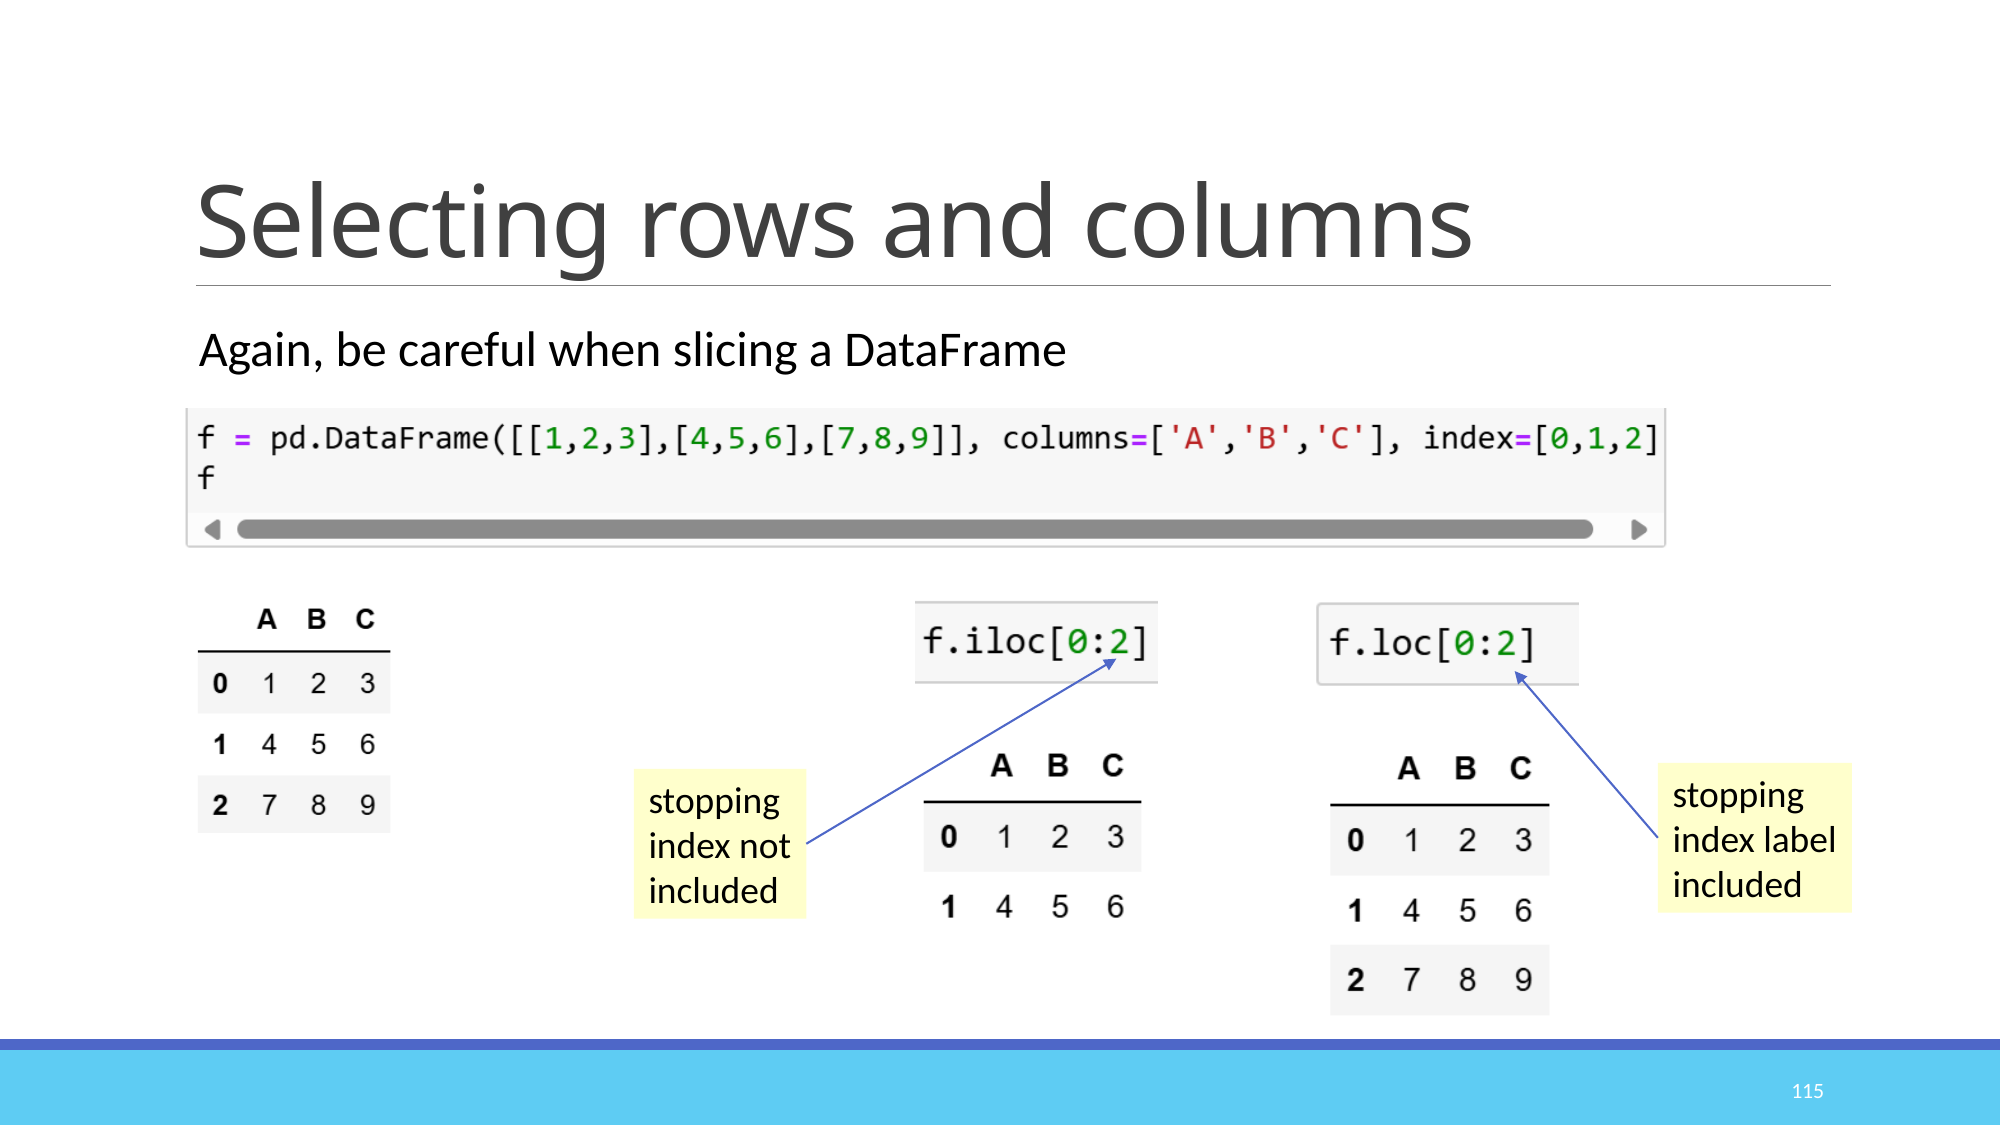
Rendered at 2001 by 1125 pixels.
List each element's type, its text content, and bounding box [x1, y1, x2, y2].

title Selecting rows and columns [180, 47, 1830, 285]
text_box stopping index not included [633, 842, 807, 919]
picture [179, 408, 1672, 1028]
slide_number 115 [1624, 1059, 1840, 1120]
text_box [806, 658, 1117, 846]
text_box Again, be careful when slicing a DataFrame [183, 308, 1083, 384]
text_box stopping index label included [1657, 762, 1852, 913]
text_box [1514, 670, 1658, 840]
